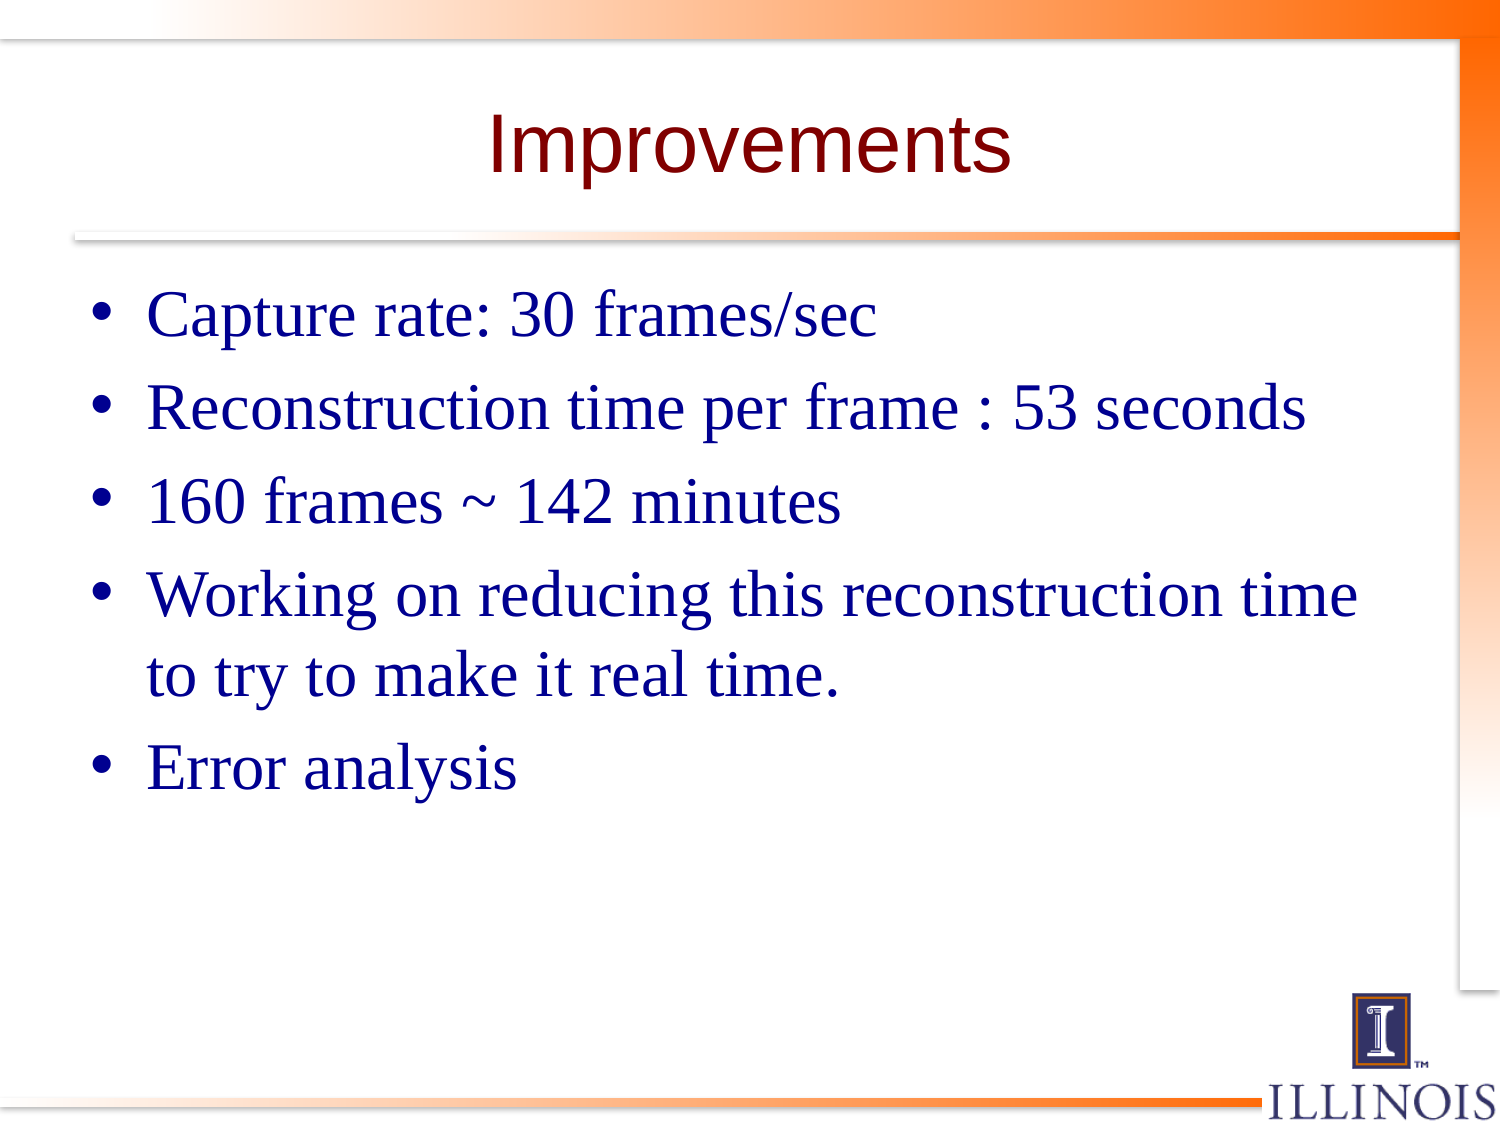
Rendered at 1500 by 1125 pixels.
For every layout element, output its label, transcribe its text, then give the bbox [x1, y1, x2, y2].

picture [1262, 991, 1500, 1125]
list Capture rate: 30 frames/sec Reconstruction time per frame : 53 seconds 160 frames ~ 142 minutes Working on reducing this reconstruction time to try to make it real time. Error analysis [75, 262, 1425, 1005]
title Improvements [75, 45, 1425, 233]
